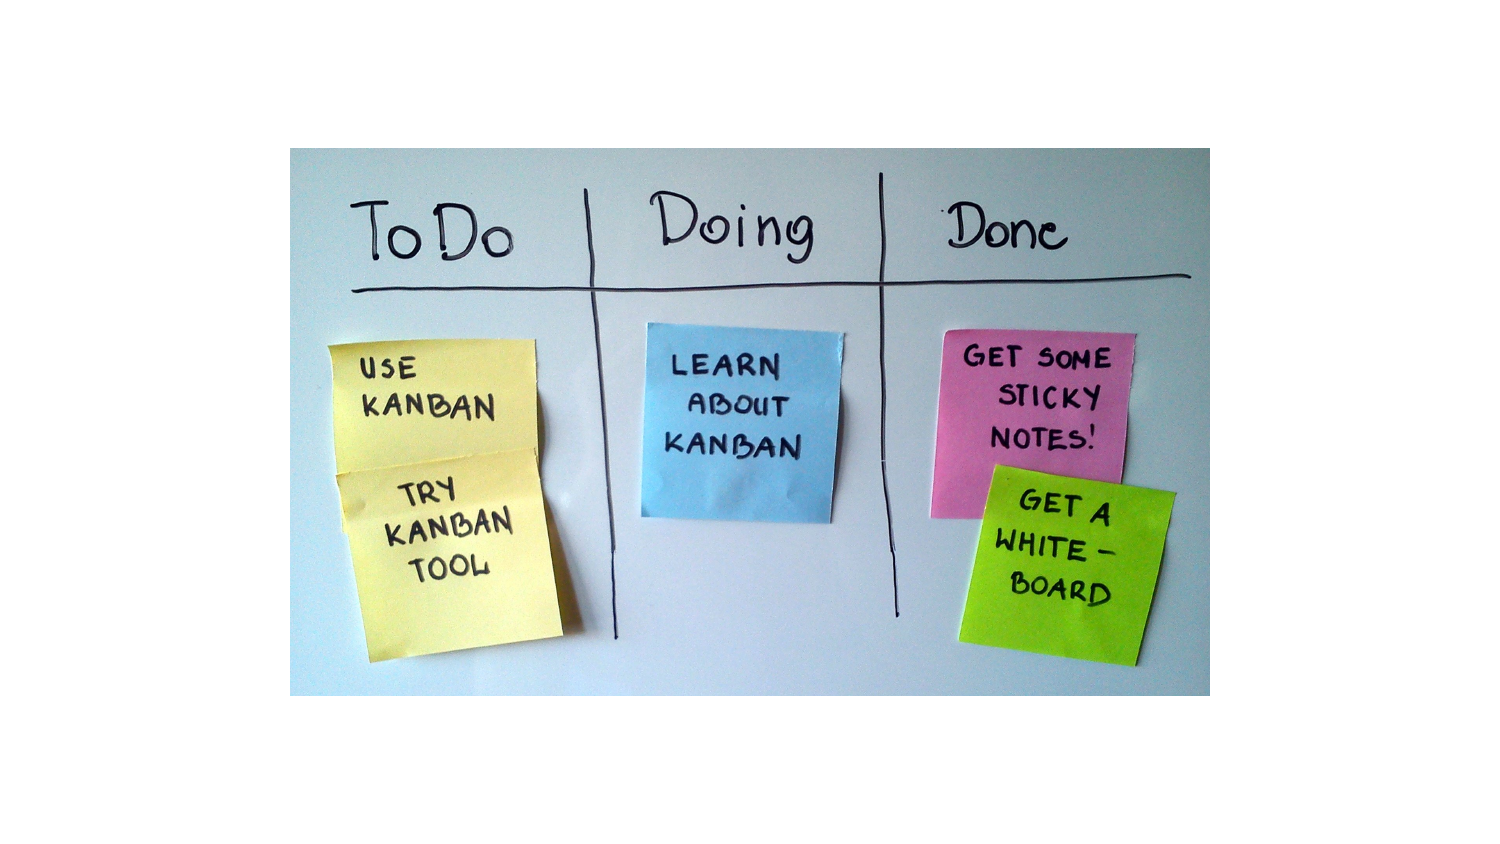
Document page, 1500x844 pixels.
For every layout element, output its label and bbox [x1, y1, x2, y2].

picture [290, 147, 1210, 696]
